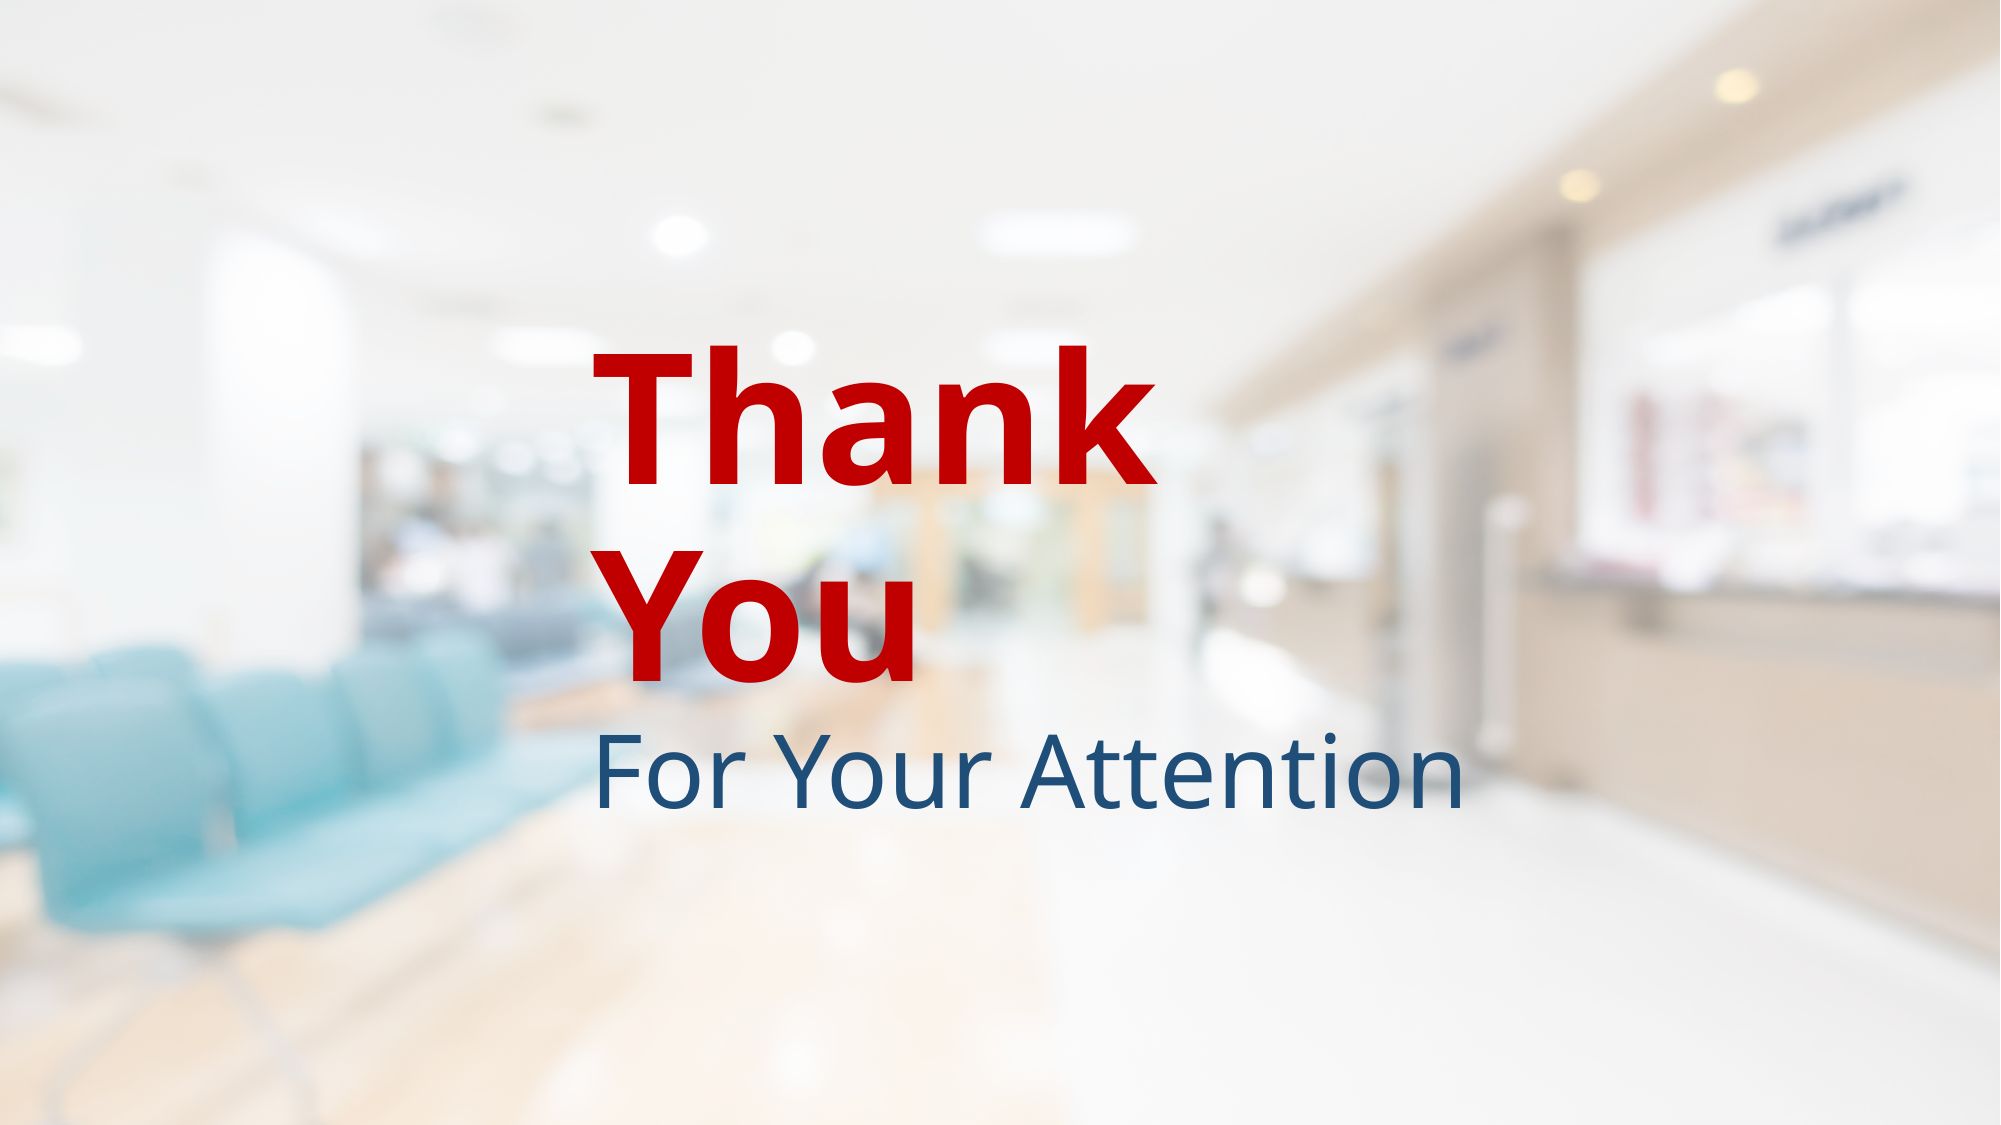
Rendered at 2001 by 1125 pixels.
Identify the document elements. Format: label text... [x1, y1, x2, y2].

title Thank You For Your Attention [575, 270, 1502, 889]
